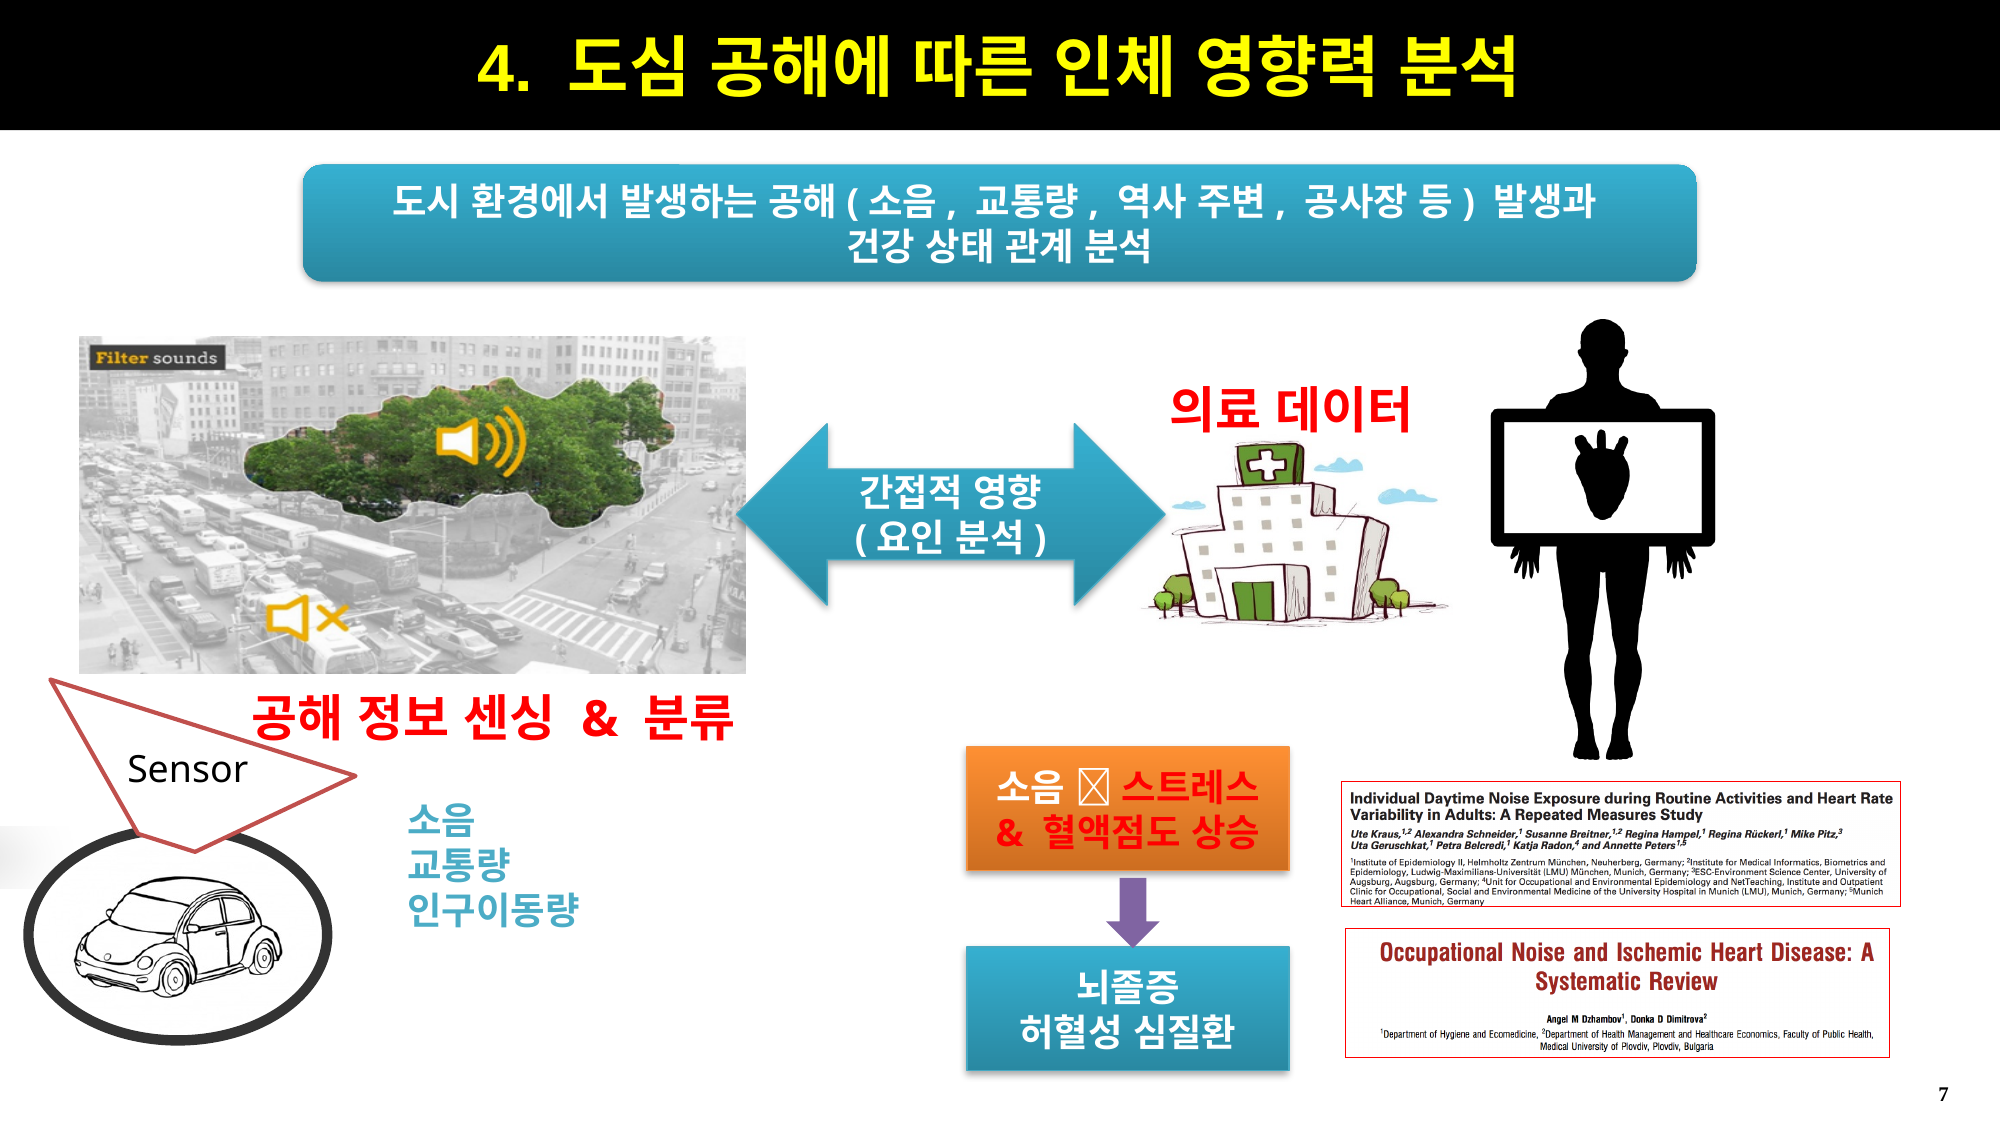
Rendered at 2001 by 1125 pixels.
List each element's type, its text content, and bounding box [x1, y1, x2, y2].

text_box 소음  스트레스 & 혈액점도 상승 [966, 746, 1290, 871]
text_box 소음 교통량 인구이동량 [391, 787, 597, 941]
slide_number 7 [1887, 1074, 2000, 1112]
text_box 4. 도심 공해에 따른 인체 영향력 분석 [0, 0, 2000, 132]
text_box 공해 정보 센싱 & 분류 [236, 711, 751, 754]
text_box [79, 336, 1377, 704]
picture [1344, 928, 1890, 1058]
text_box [24, 724, 346, 1041]
picture [1382, 319, 1823, 760]
text_box 도시 환경에서 발생하는 공해(소음, 교통량, 역사 주변, 공사장 등) 발생과 건강 상태 관계 분석 [303, 164, 1697, 282]
text_box 뇌졸증 허혈성 심질환 [966, 946, 1290, 1071]
text_box [1104, 875, 1162, 951]
picture [1340, 781, 1901, 907]
